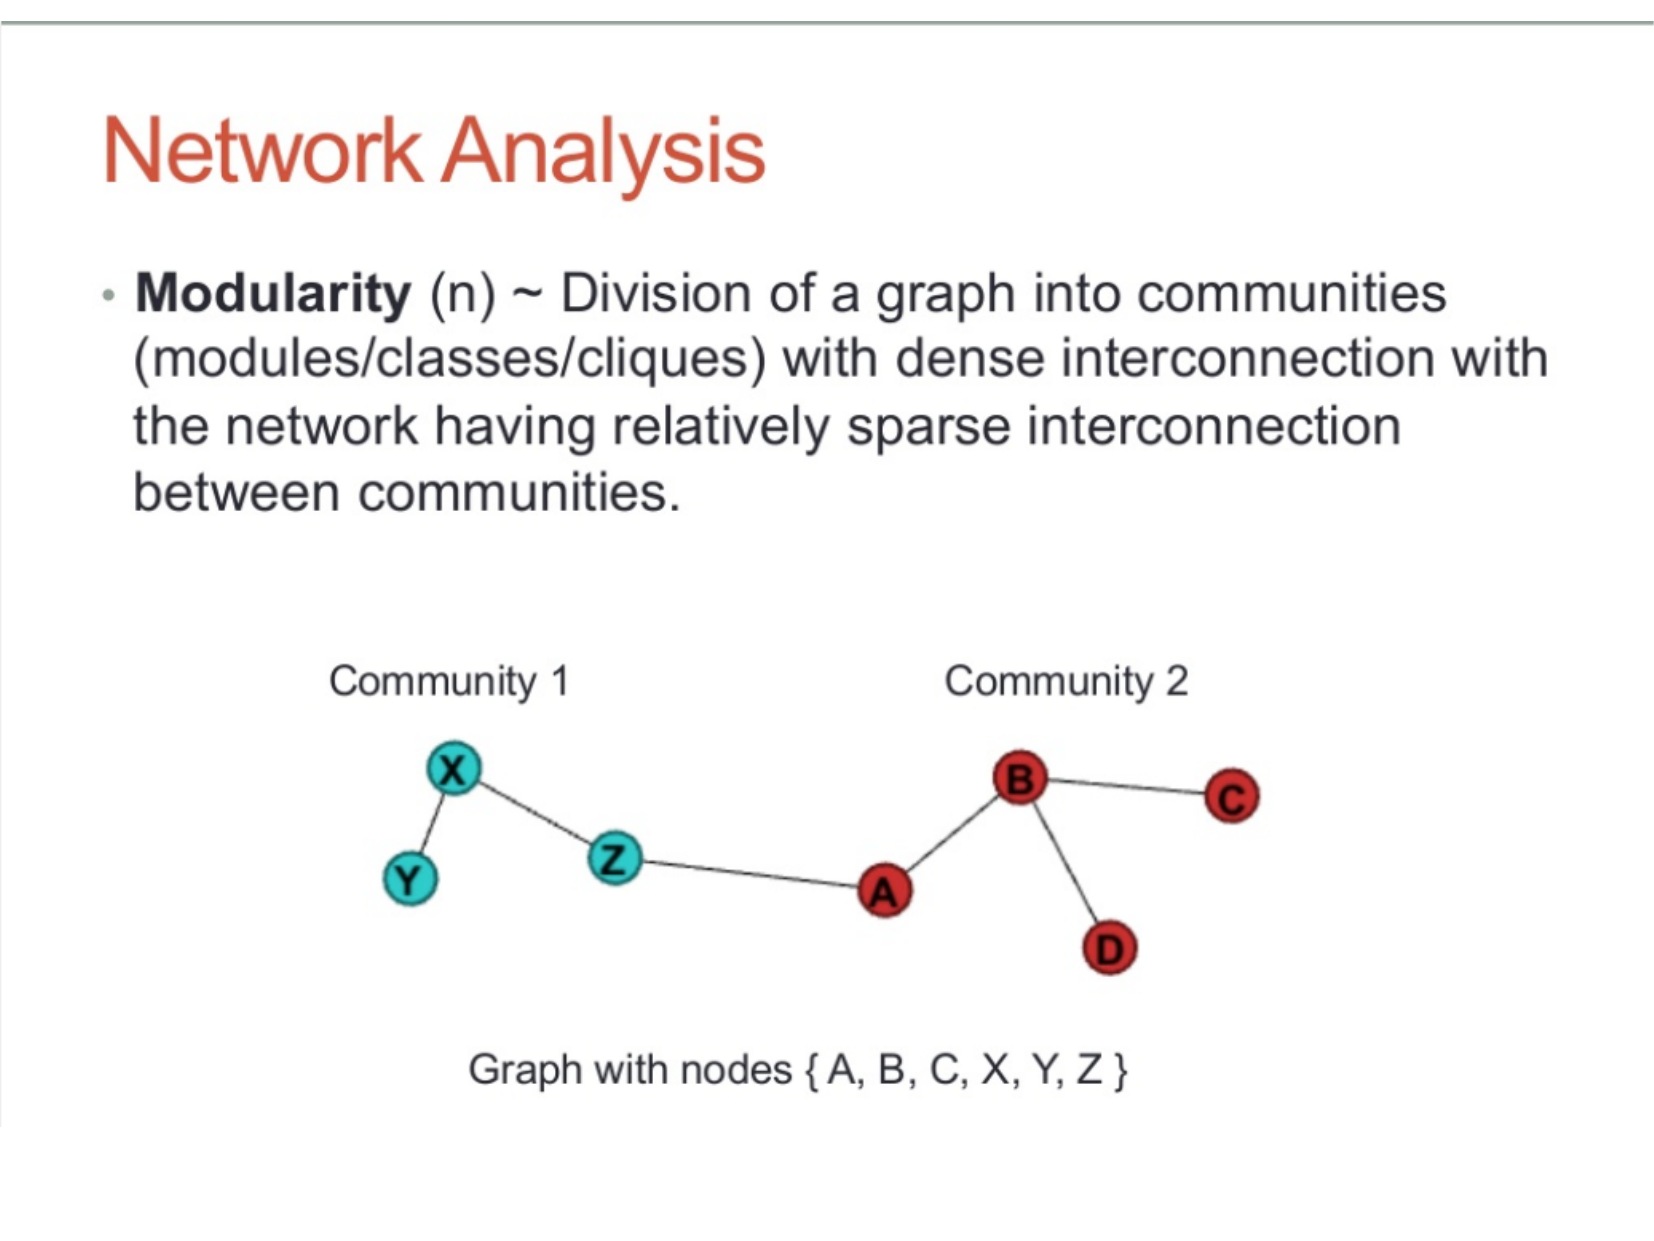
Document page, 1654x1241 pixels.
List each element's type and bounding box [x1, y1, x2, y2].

picture [0, 21, 1654, 1127]
